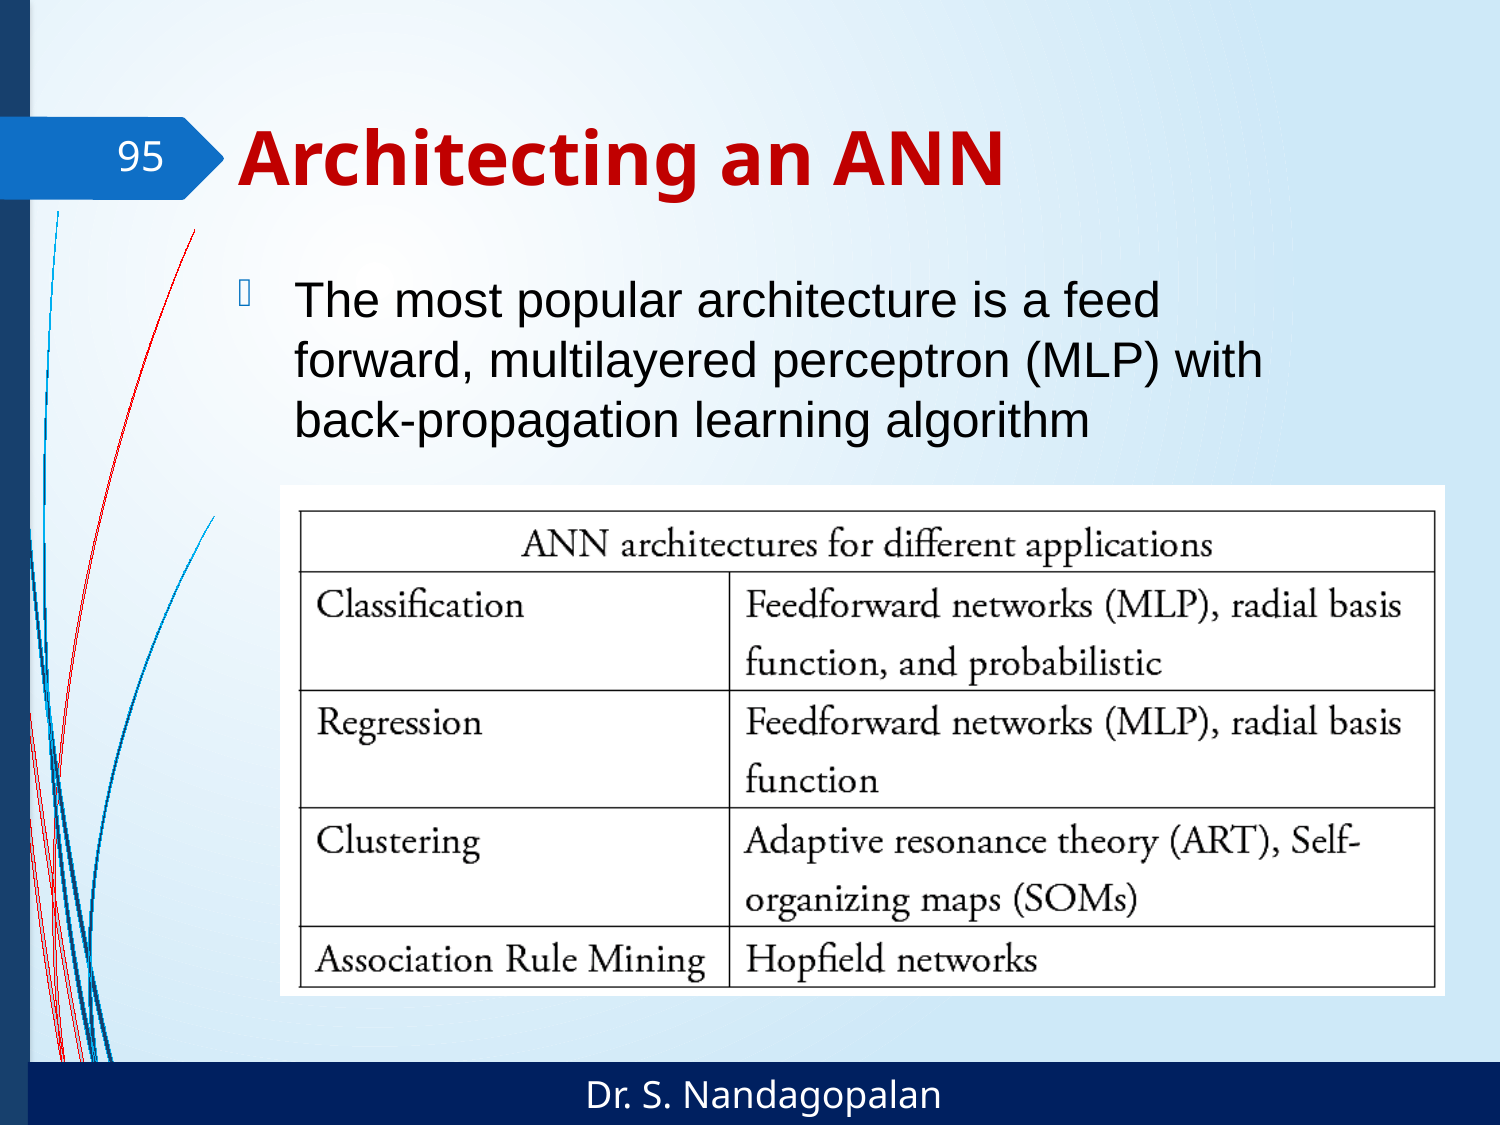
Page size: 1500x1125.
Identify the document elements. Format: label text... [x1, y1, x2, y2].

slide_number 95 [70, 129, 180, 188]
picture [280, 485, 1445, 997]
list The most popular architecture is a feed forward, multilayered perceptron (MLP) with back-propagation learning algorithm [222, 259, 1400, 1031]
title Architecting an ANN [223, 102, 1400, 249]
